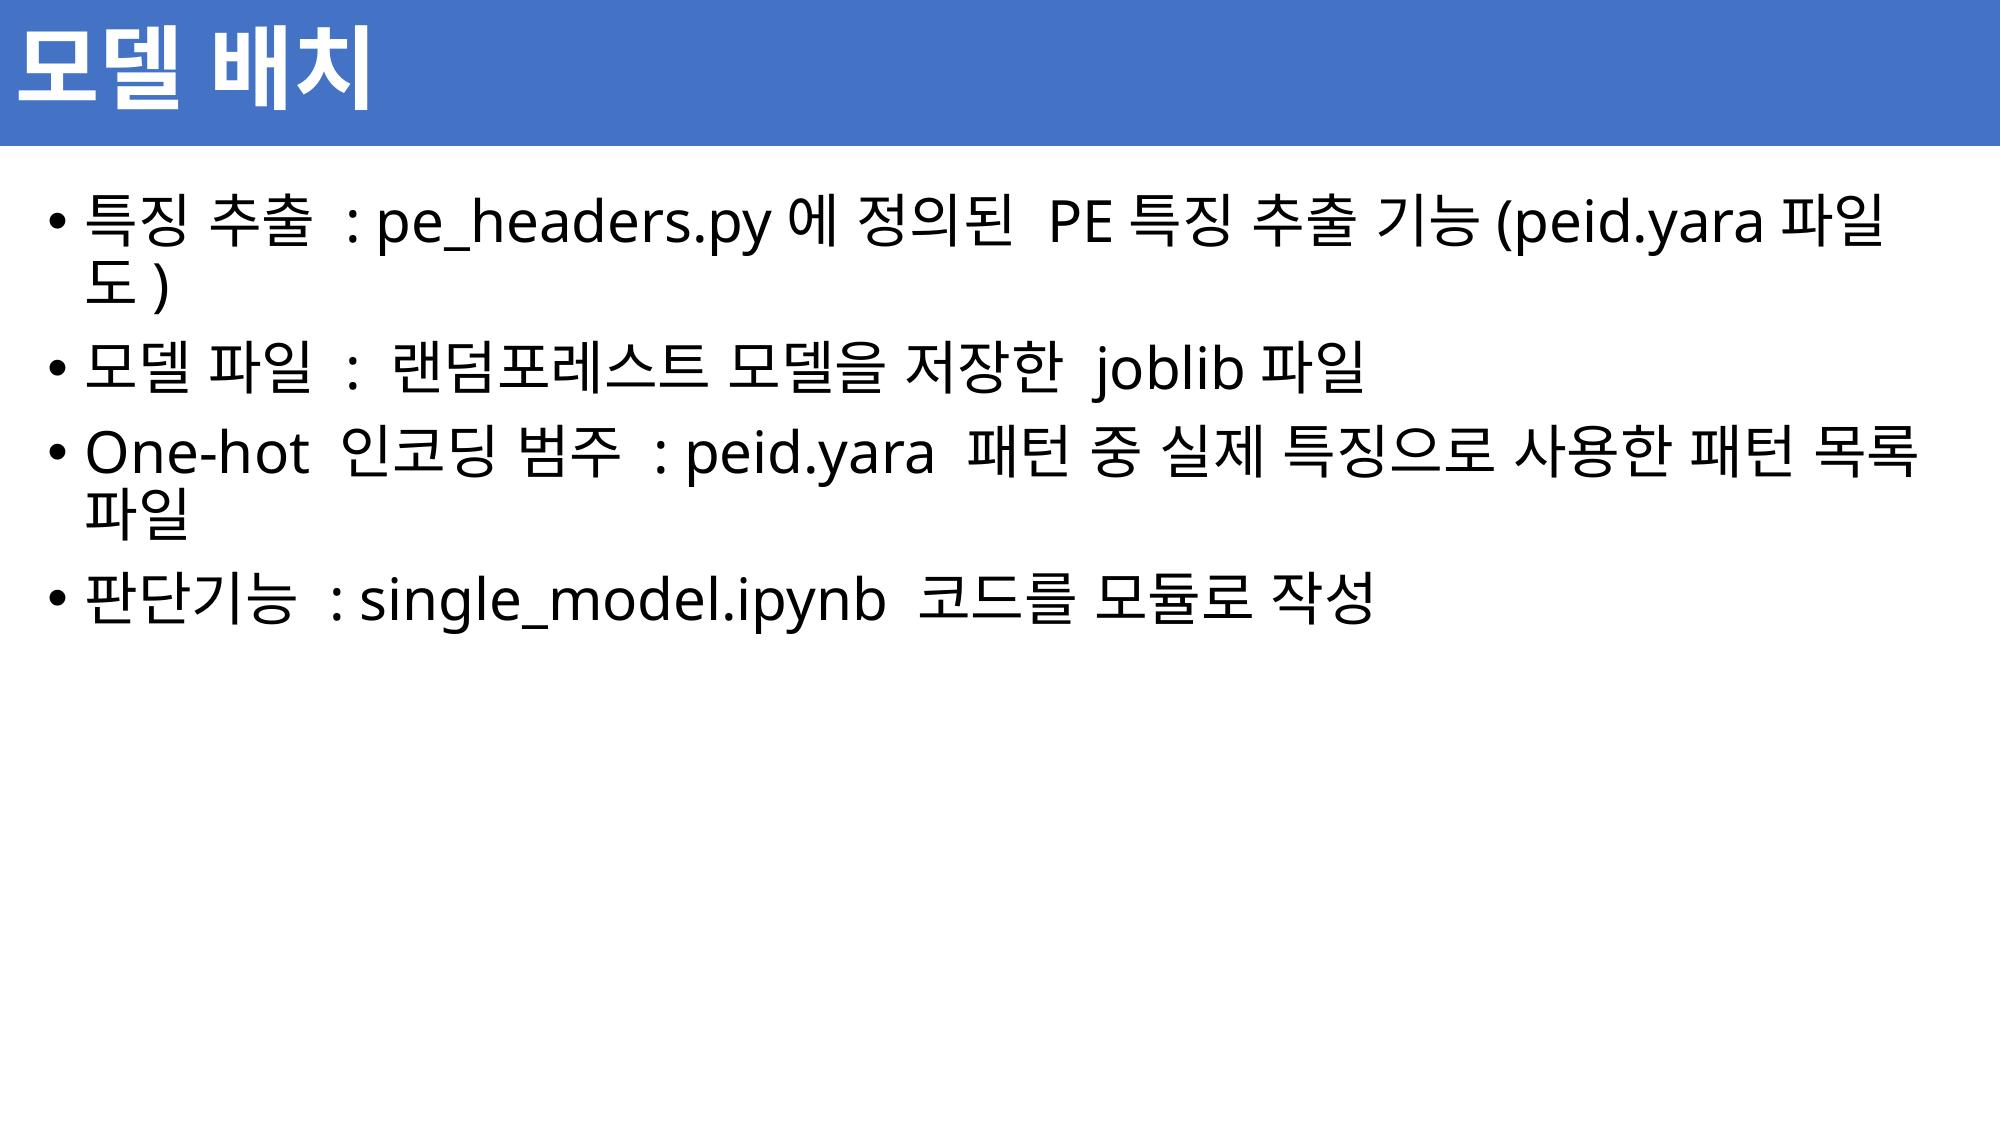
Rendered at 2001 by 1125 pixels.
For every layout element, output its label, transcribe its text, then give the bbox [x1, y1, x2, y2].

title 모델 배치 [0, 0, 2000, 146]
list 특징 추출 : pe_headers.py에 정의된 PE특징 추출 기능(peid.yara파일도) 모델 파일 : 랜덤포레스트 모델을 저장한 joblib파일 One-hot 인코딩 범주 : peid.yara 패턴 중 실제 특징으로 사용한 패턴 목록 파일 판단기능 : single_model.ipynb 코드를 모듈로 작성 [32, 185, 1976, 1008]
